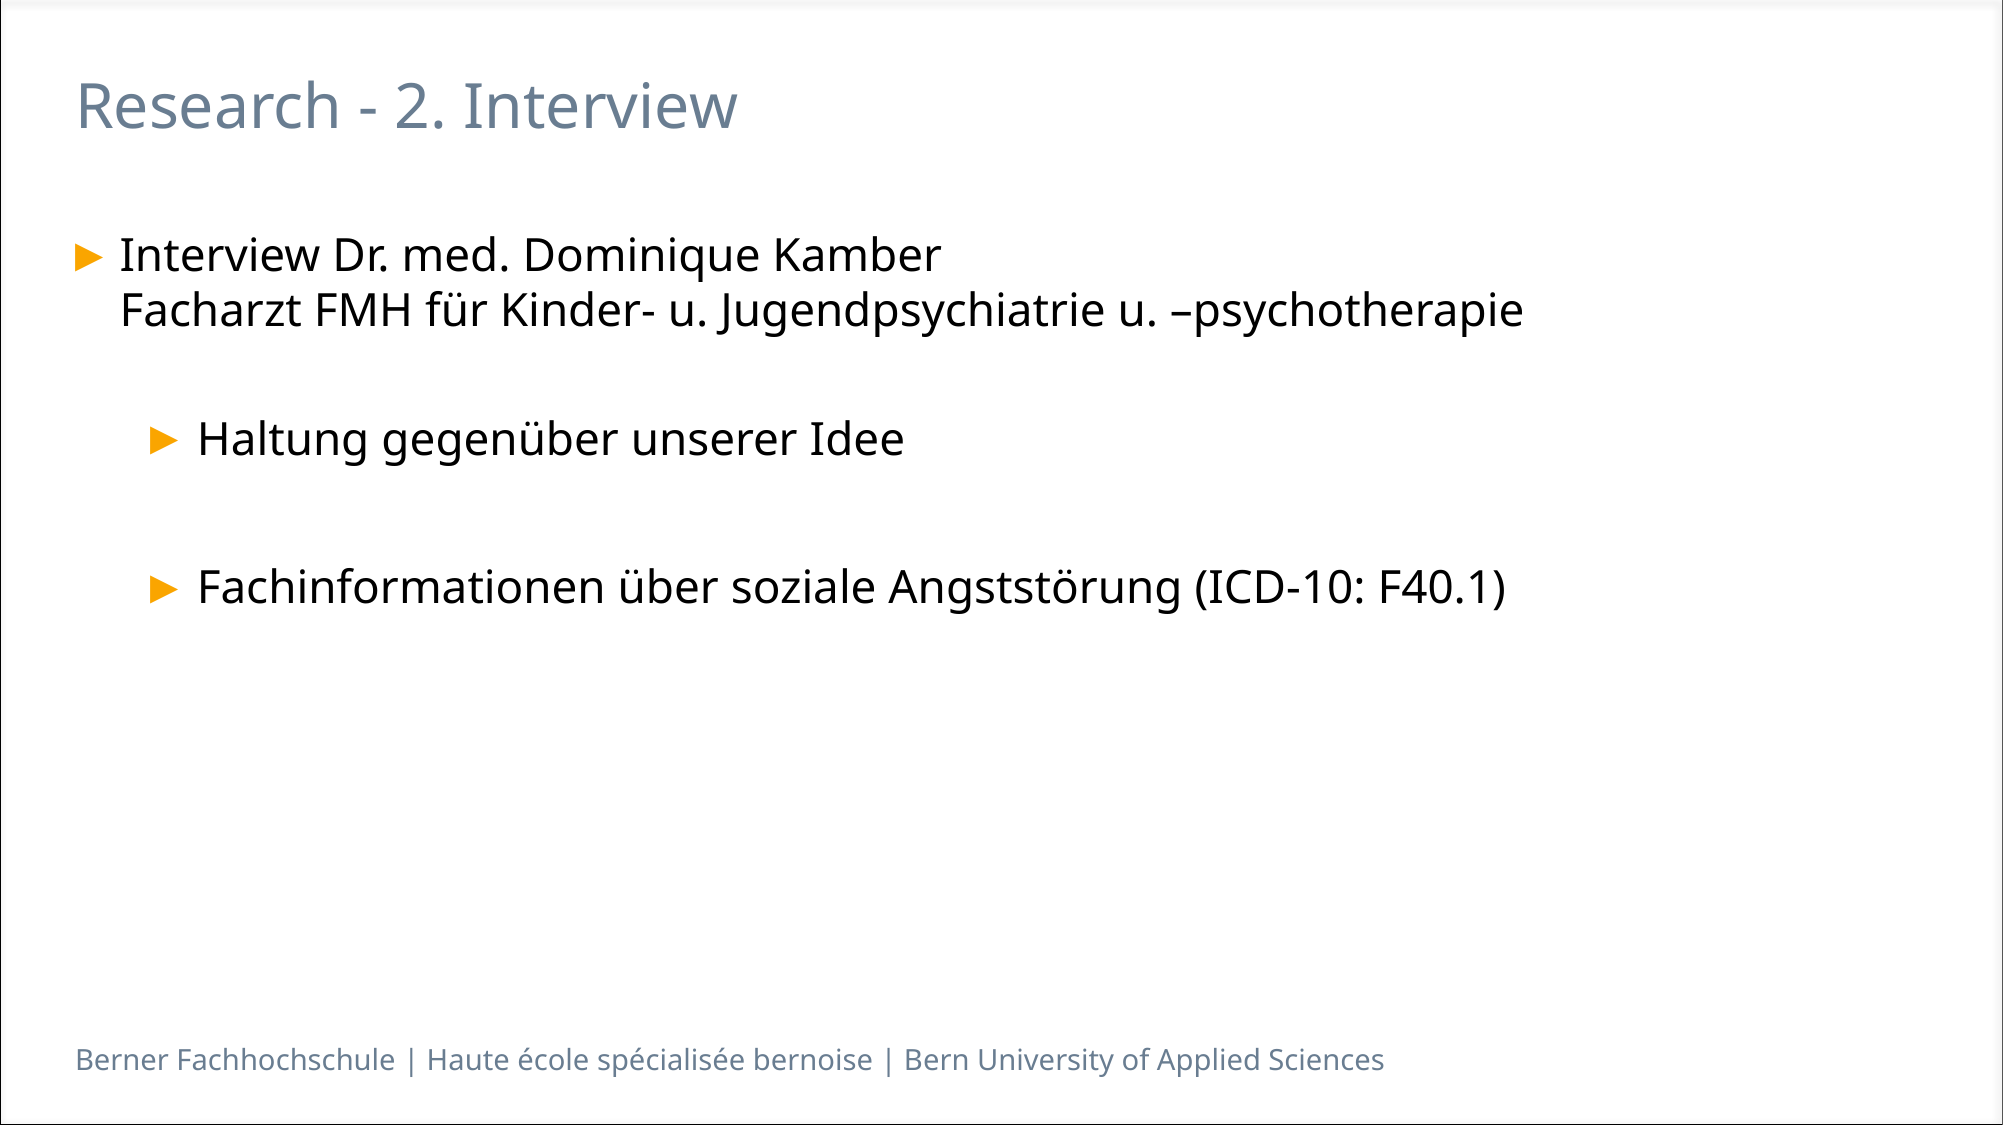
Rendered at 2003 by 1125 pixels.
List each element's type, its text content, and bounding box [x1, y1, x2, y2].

title Research - 2. Interview [75, 59, 1921, 148]
list Interview Dr. med. Dominique Kamber Facharzt FMH für Kinder- u. Jugendpsychiatrie u. –psychotherapie Haltung gegenüber unserer Idee Fachinformationen über soziale Angststörung (ICD-10: F40.1) [75, 218, 1921, 1004]
